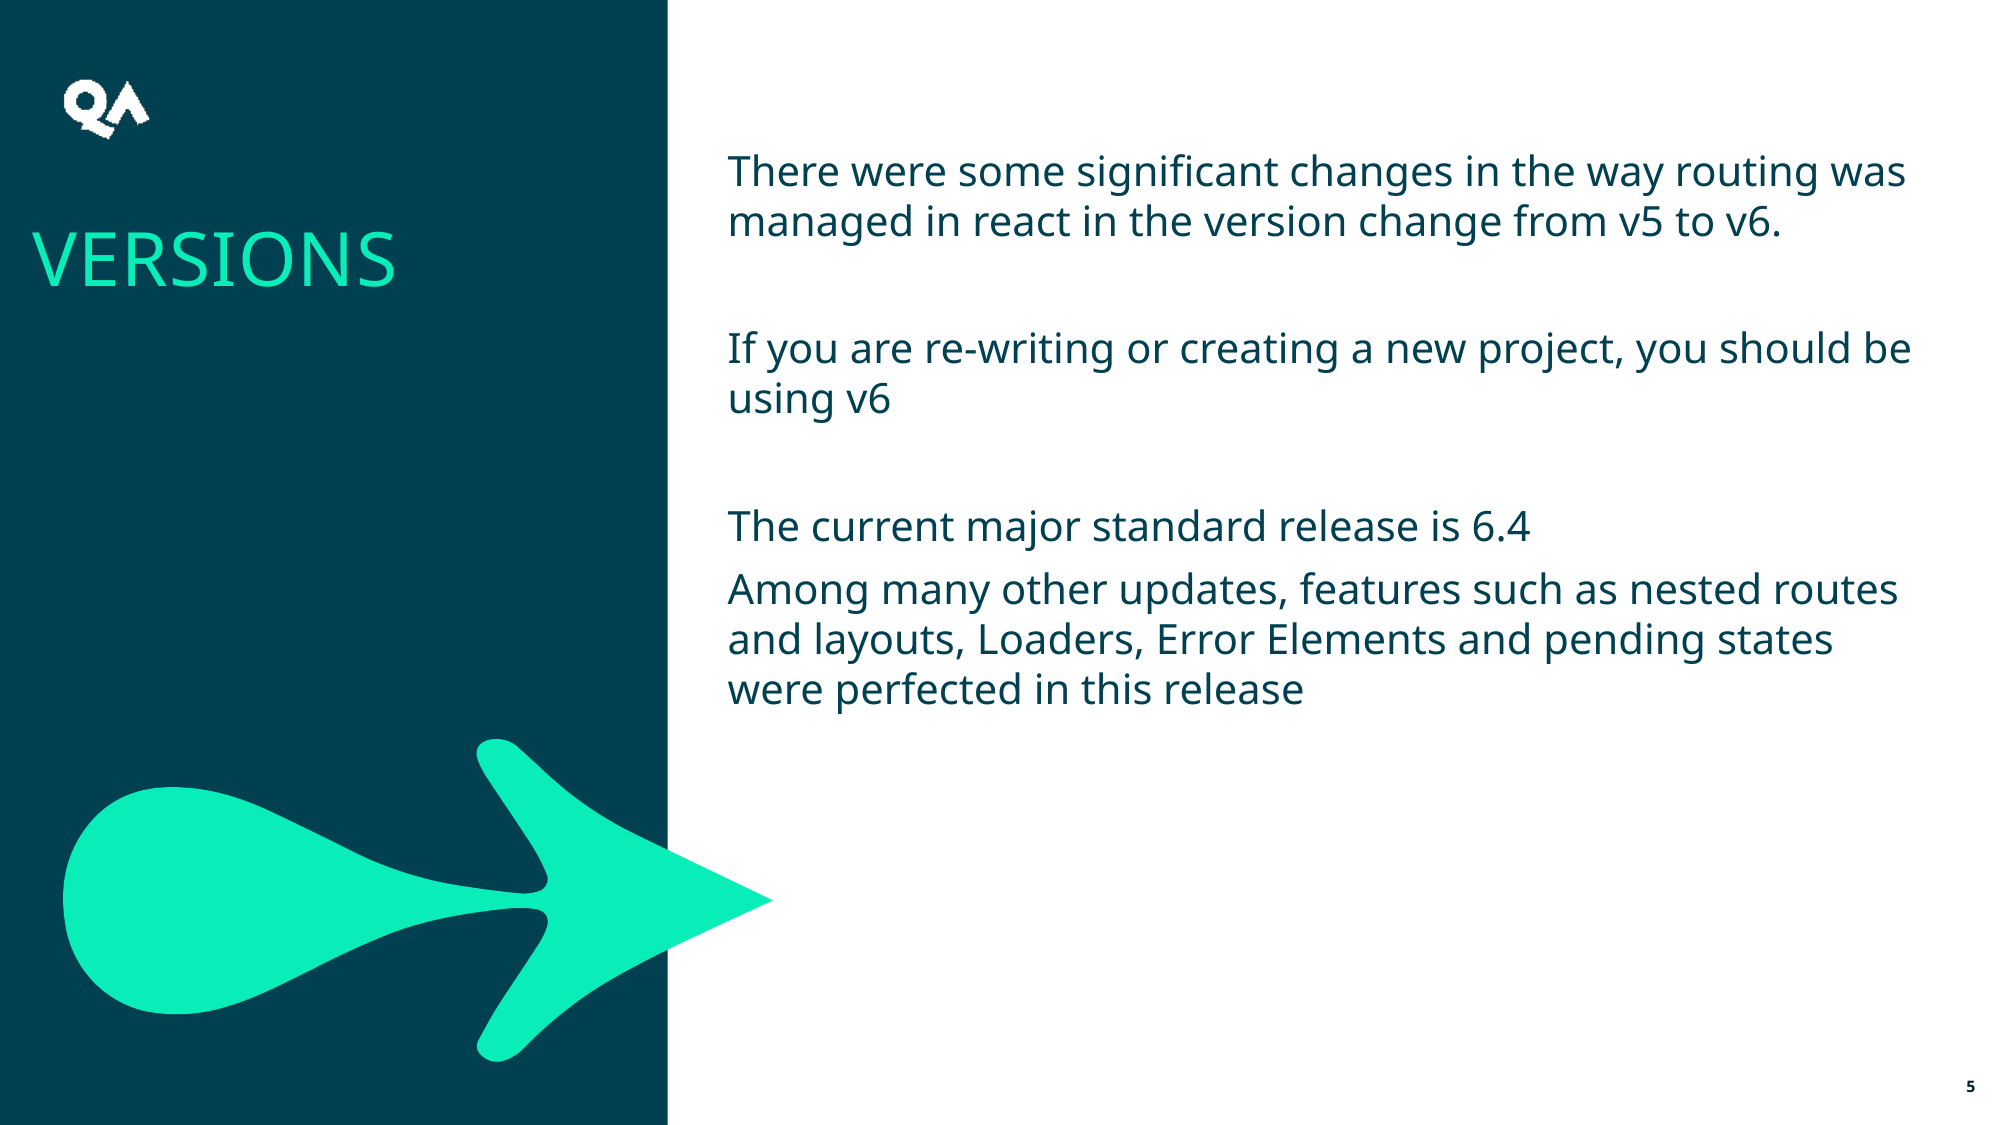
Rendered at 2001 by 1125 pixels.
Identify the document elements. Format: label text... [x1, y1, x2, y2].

list There were some significant changes in the way routing was managed in react in the version change from v5 to v6. If you are re-writing or creating a new project, you should be using v6 The current major standard release is 6.4 Among many other updates, features such as nested routes and layouts, Loaders, Error Elements and pending states were perfected in this release [727, 81, 1932, 938]
picture [106, 81, 149, 124]
list Versions [32, 221, 698, 673]
slide_number 5 [1846, 1068, 1976, 1098]
picture [64, 80, 114, 139]
